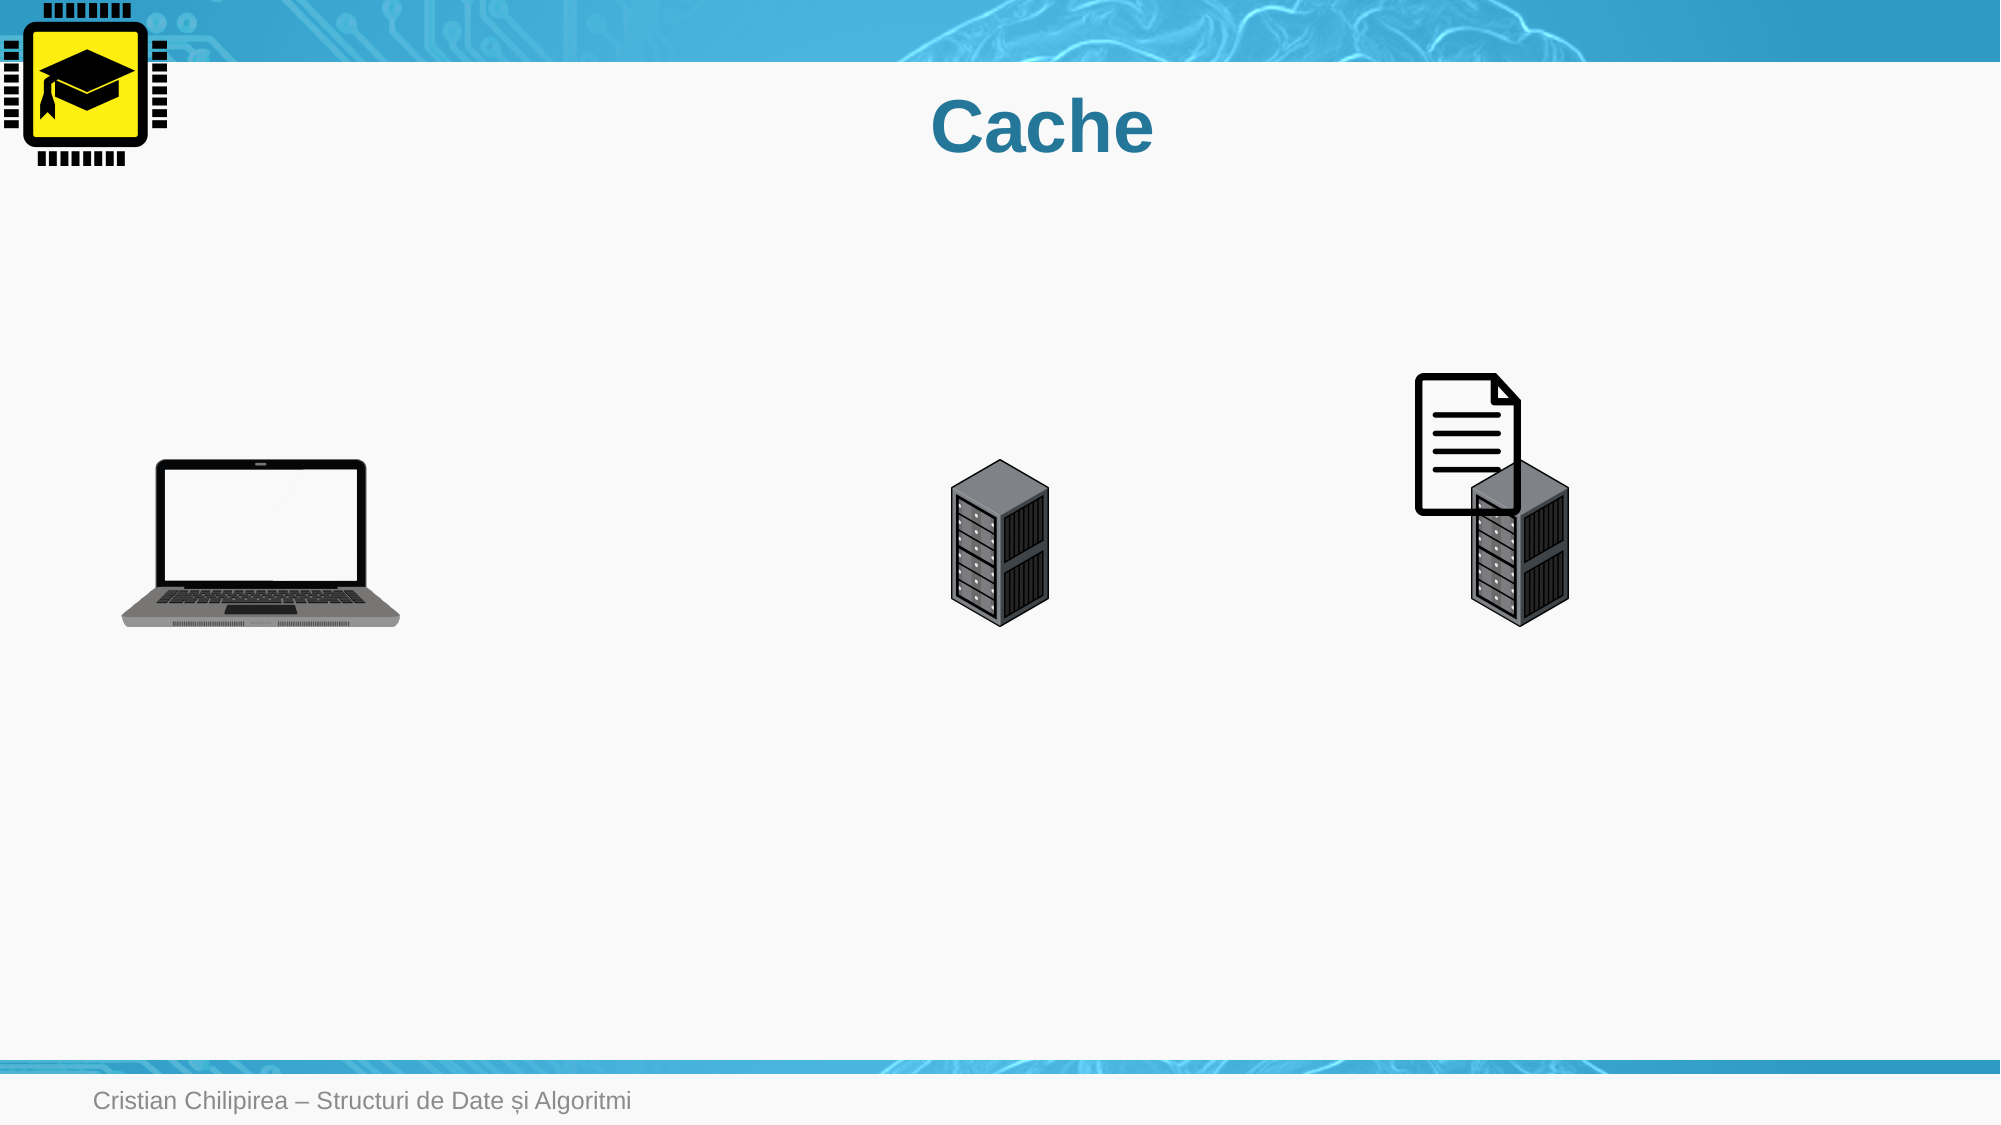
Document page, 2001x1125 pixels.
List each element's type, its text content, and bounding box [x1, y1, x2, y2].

picture [121, 459, 400, 627]
title Cache [170, 76, 1915, 180]
picture [951, 459, 1049, 627]
picture [0, 0, 2000, 166]
picture [1415, 373, 1569, 627]
footer Cristian Chilipirea – Structuri de Date și Algoritmi [77, 1073, 1338, 1125]
picture [0, 1060, 2000, 1074]
